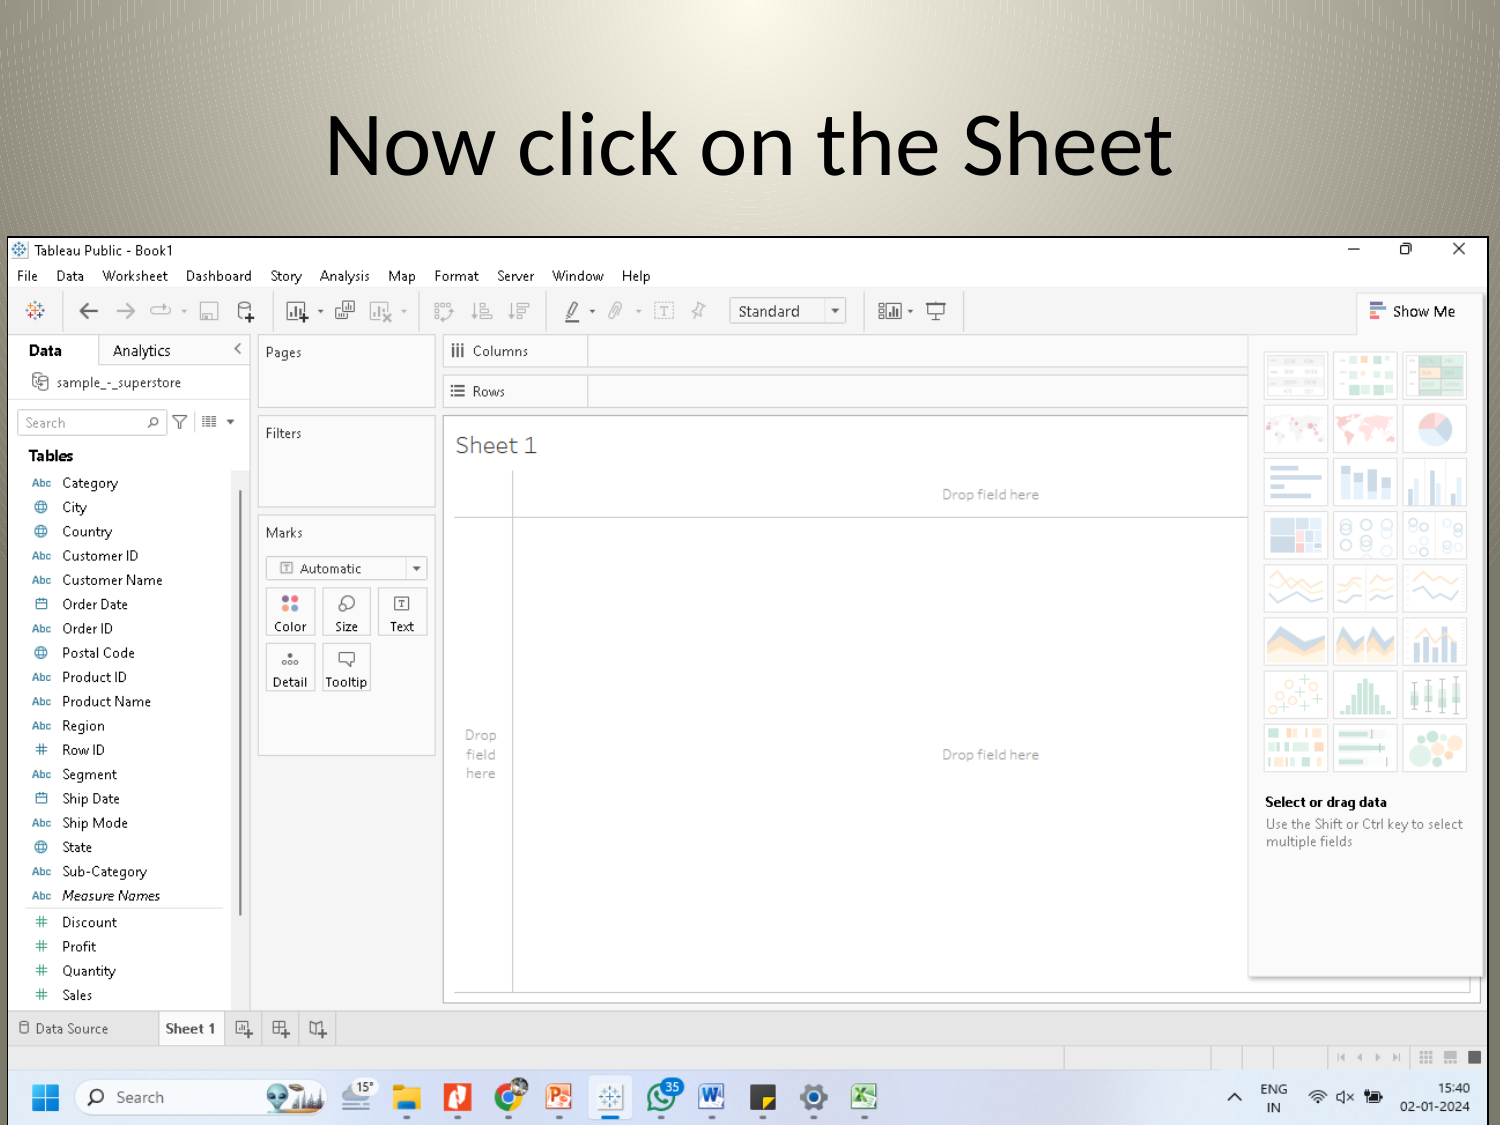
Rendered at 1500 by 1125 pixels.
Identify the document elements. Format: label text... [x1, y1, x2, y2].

picture [8, 237, 1488, 1125]
title Now click on the Sheet [75, 45, 1425, 233]
